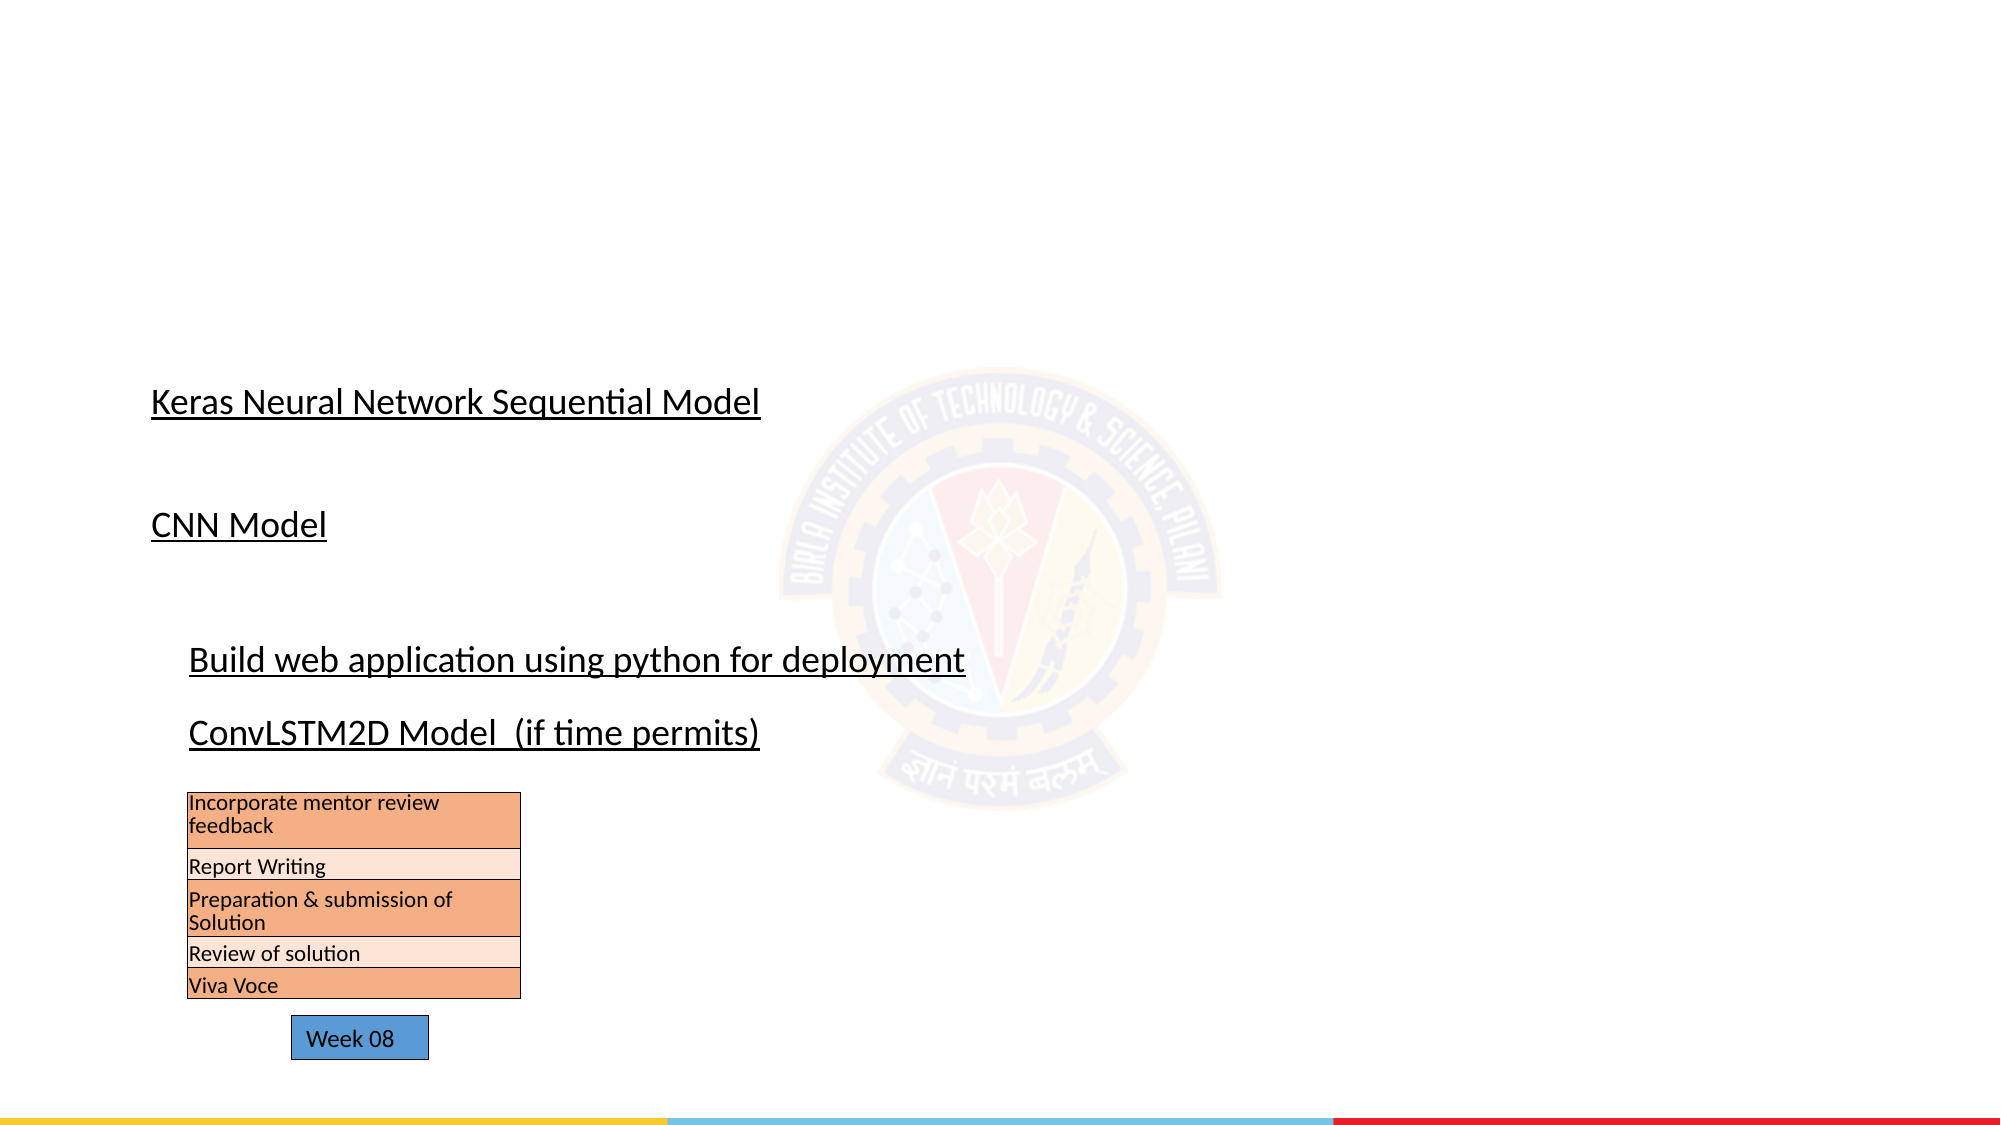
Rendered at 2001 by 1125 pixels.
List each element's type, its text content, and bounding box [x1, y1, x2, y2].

table_cell Report Writing [188, 849, 520, 879]
table_header Incorporate mentor review feedback [188, 793, 520, 848]
text_box Week 08 [291, 1015, 429, 1060]
table_cell Viva Voce [188, 968, 520, 998]
table_cell Preparation & submission of Solution [188, 880, 520, 936]
table_cell Review of solution [188, 937, 520, 967]
list Keras Neural Network Sequential Model CNN Model Build web application using python for deployment ConvLSTM2D Model (if time permits) [136, 375, 1862, 999]
picture [0, 1118, 2000, 1125]
